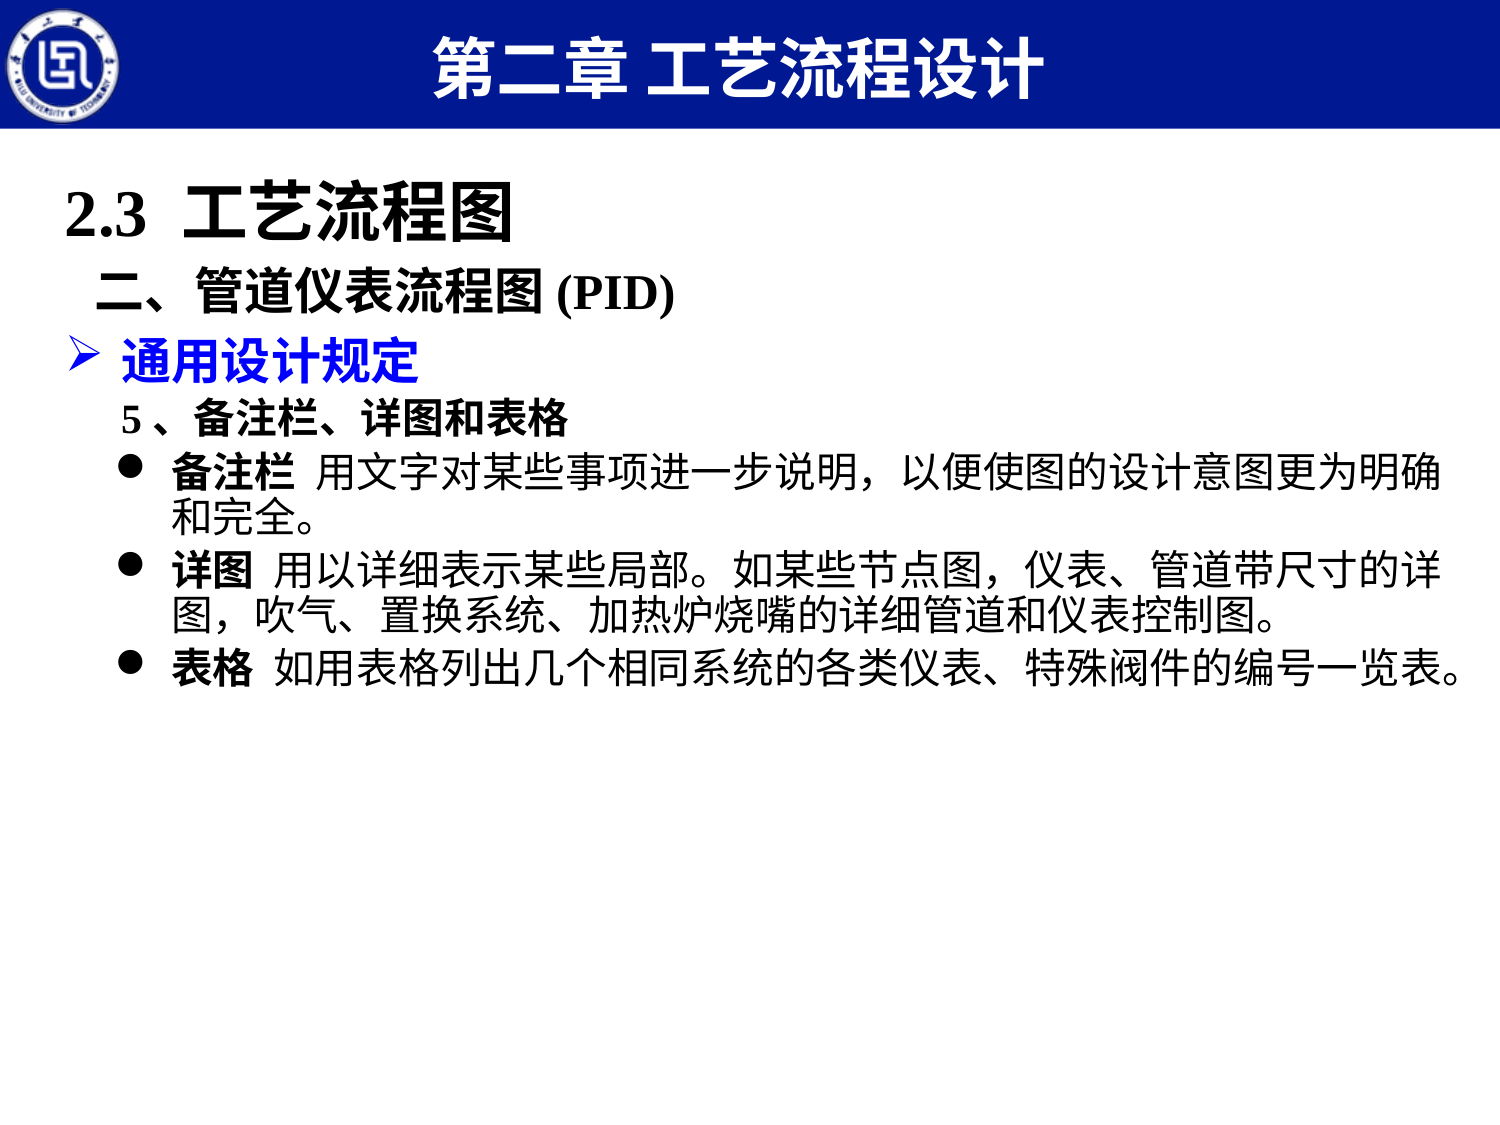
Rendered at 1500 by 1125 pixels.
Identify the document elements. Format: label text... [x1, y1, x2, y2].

picture [1, 7, 123, 126]
text_box 第二章 工艺流程设计 [58, 19, 1418, 115]
text_box 2.3 工艺流程图 二、管道仪表流程图(PID) 通用设计规定 5、备注栏、详图和表格 备注栏 用文字对某些事项进一步说明，以便使图的设计意图更为明确和完全。 详图 用以详细表示某些局部。如某些节点图，仪表、管道带尺寸的详图，吹气、置换系统、加热炉烧嘴的详细管道和仪表控制图。 表格 如用表格列出几个相同系统的各类仪表、特殊阀件的编号一览表。 [49, 162, 1463, 1083]
